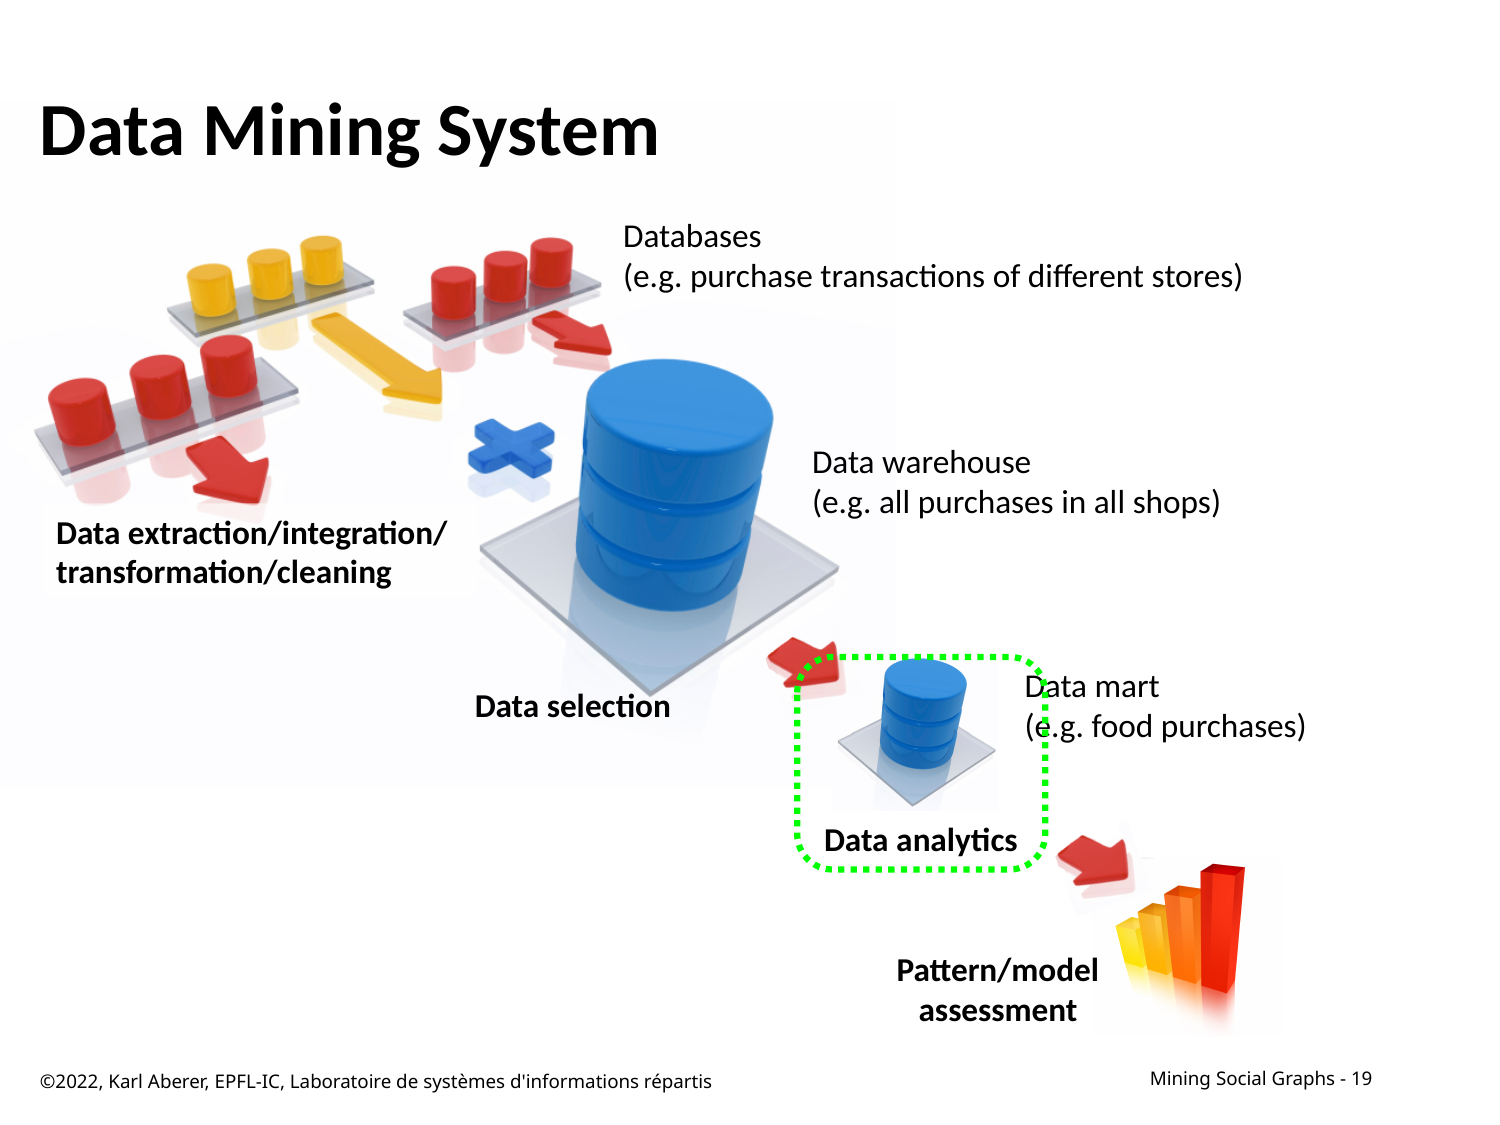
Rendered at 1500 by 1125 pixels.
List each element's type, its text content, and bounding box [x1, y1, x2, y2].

picture [1052, 820, 1282, 1036]
text_box Data analytics [803, 810, 1040, 866]
footer ©2022, Karl Aberer, EPFL-IC, Laboratoire de systèmes d'informations répartis [24, 1062, 988, 1101]
picture [0, 101, 999, 811]
text_box [817, 866, 1025, 870]
text_box [1001, 656, 1046, 853]
text_box [797, 795, 827, 854]
text_box Pattern/model assessment [879, 940, 1087, 1036]
text_box Data warehouse (e.g. all purchases in all shops) [900, 432, 1270, 528]
text_box Data mart (e.g. food purchases) [1011, 656, 1376, 752]
text_box Databases (e.g. purchase transactions of different stores) [900, 206, 1282, 302]
title Data Mining System [24, 49, 1388, 201]
